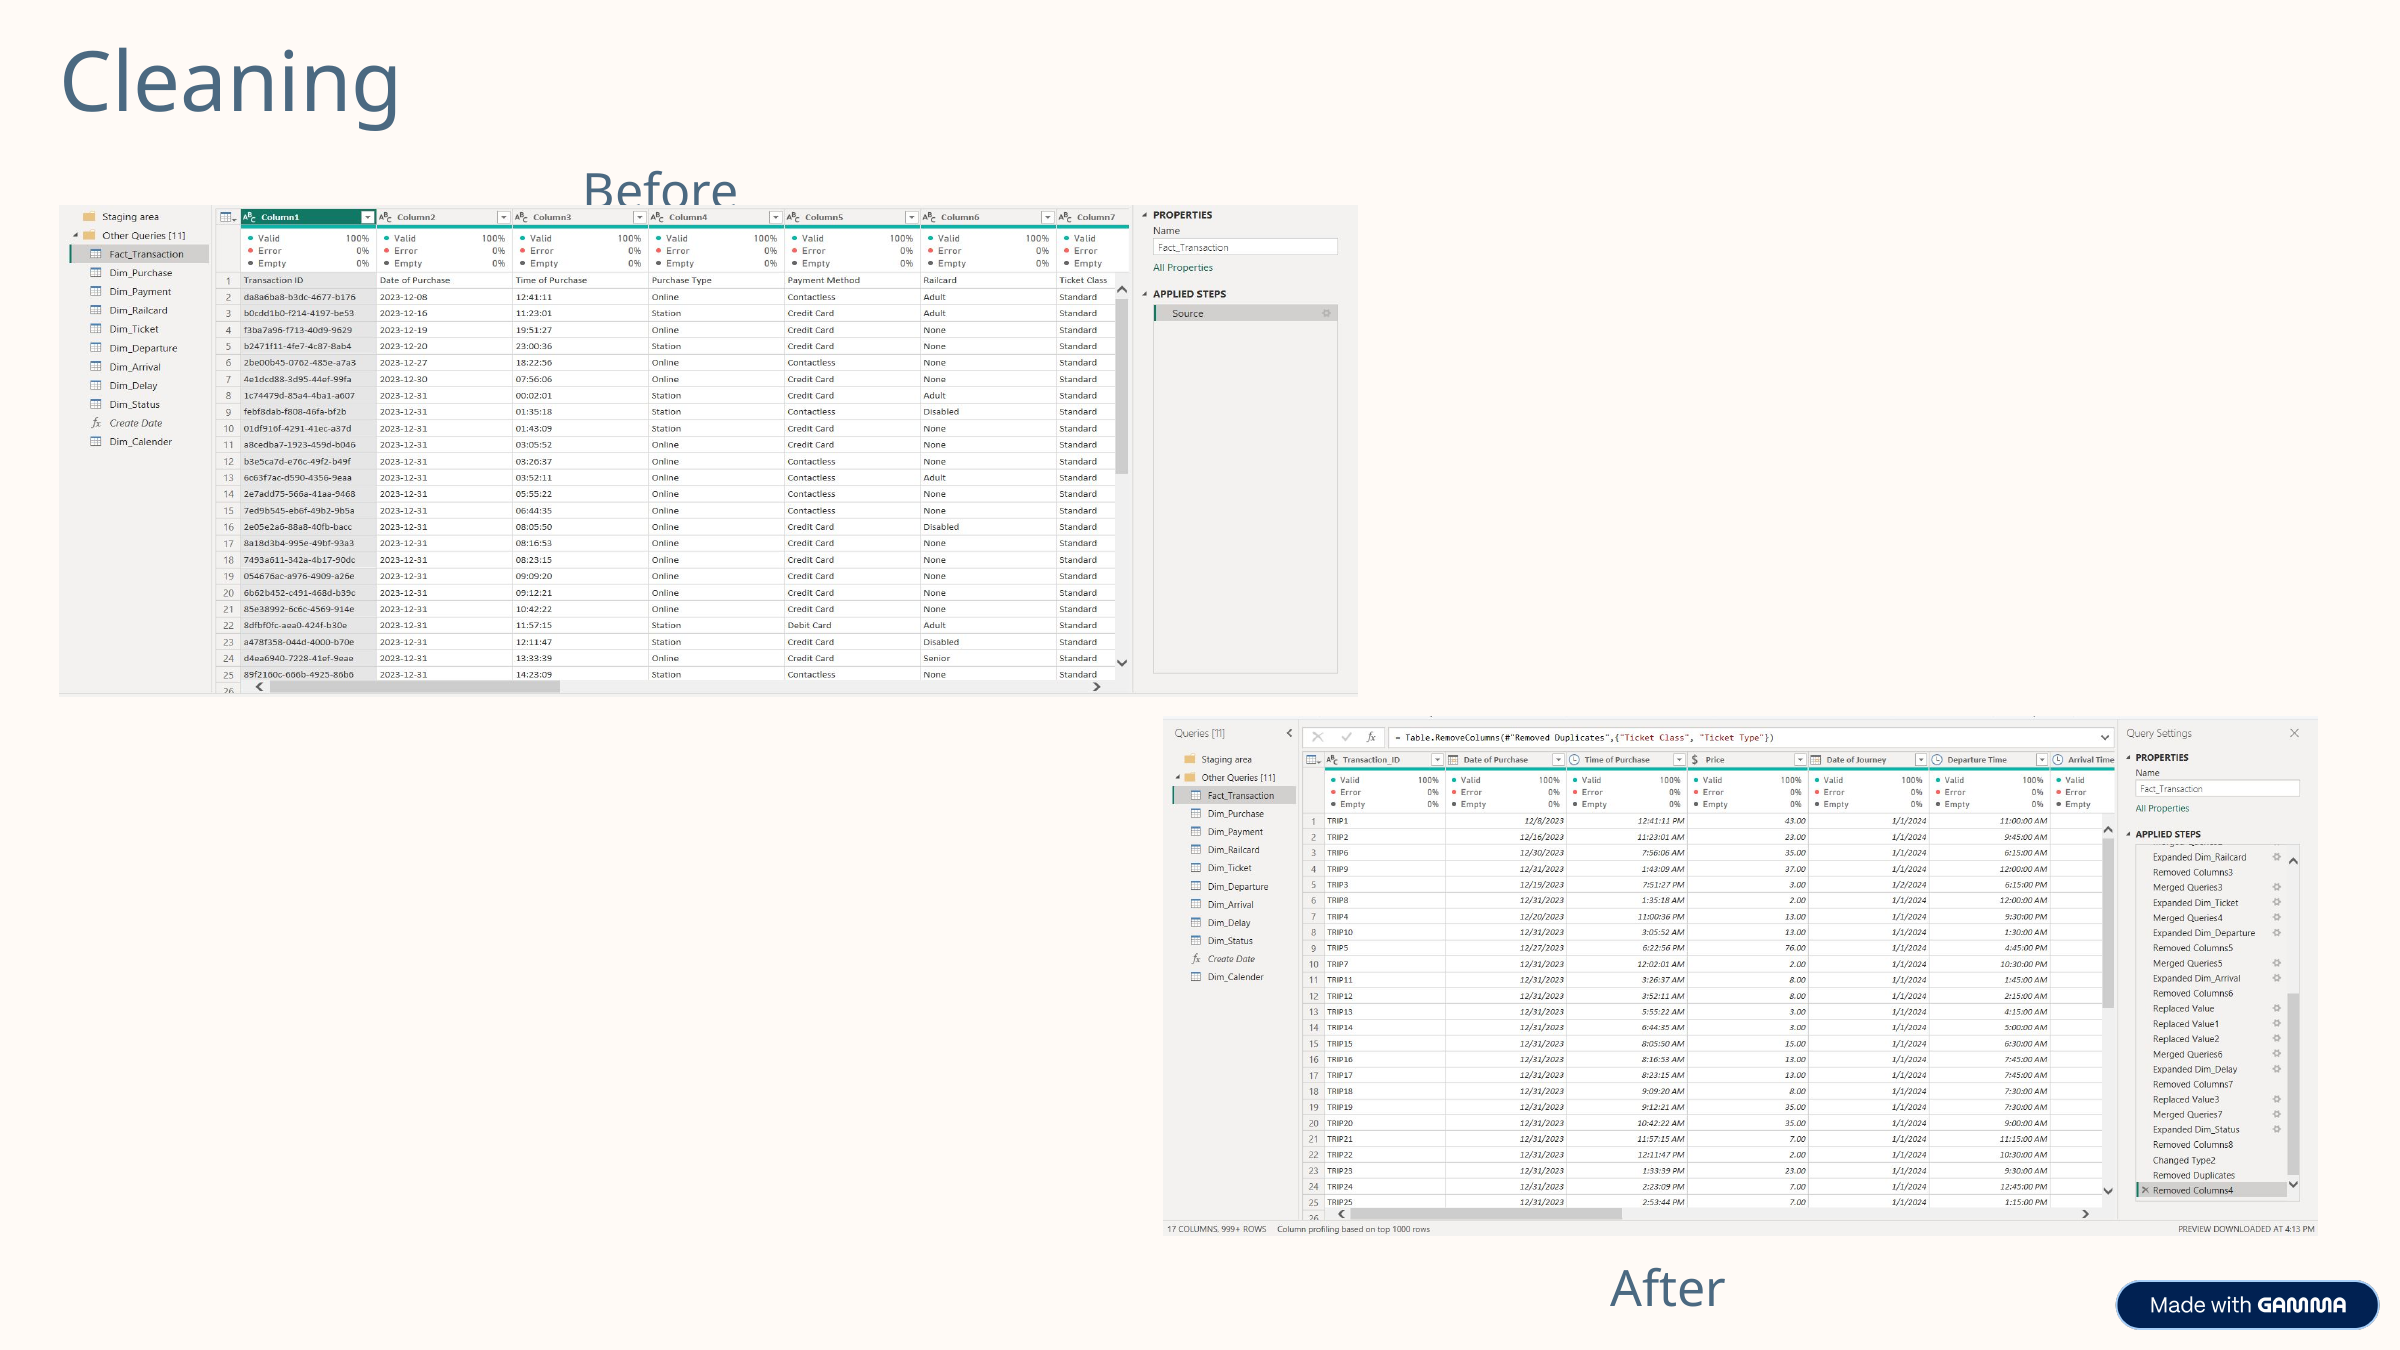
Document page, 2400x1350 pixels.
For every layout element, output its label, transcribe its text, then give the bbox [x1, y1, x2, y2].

picture [2106, 1271, 2389, 1339]
text_box Before [582, 114, 762, 205]
text_box After [1610, 1236, 1807, 1340]
picture [1163, 716, 2318, 1236]
text_box Cleaning [59, 22, 905, 131]
picture [59, 205, 1358, 698]
